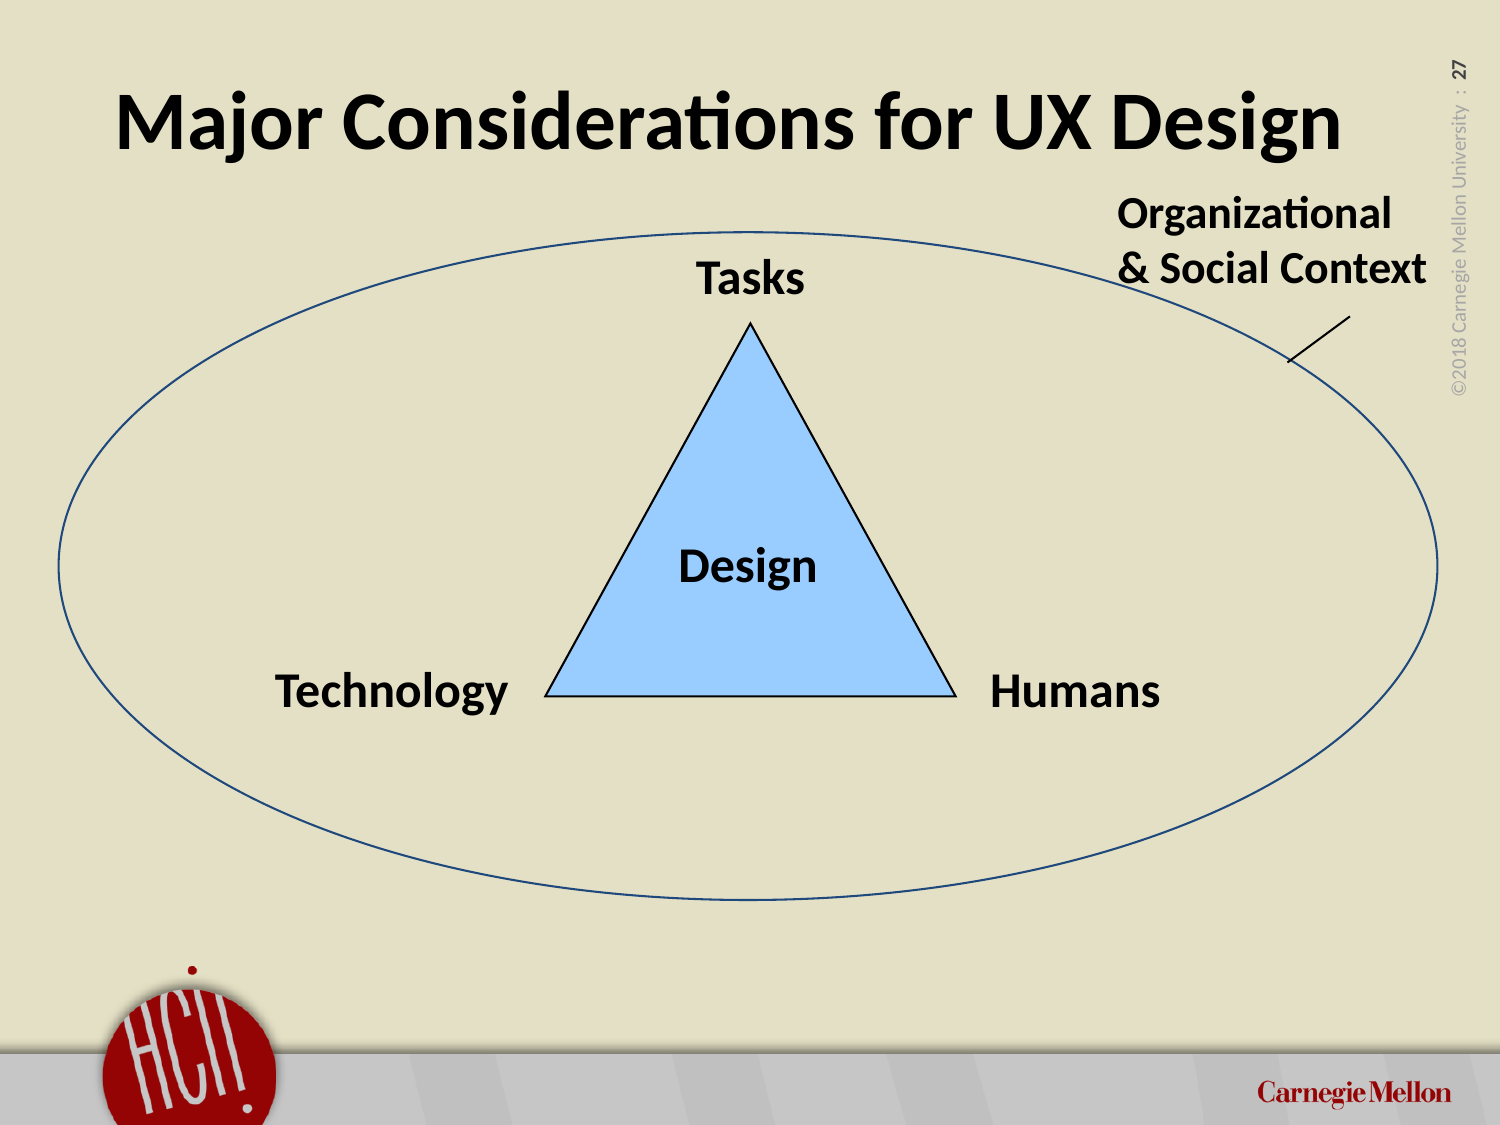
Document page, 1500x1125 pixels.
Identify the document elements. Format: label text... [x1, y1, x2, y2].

text_box Organizational & Social Context [1102, 174, 1443, 300]
title Major Considerations for UX Design [99, 45, 1425, 188]
text_box [58, 232, 1438, 901]
text_box Tasks [680, 237, 821, 313]
text_box Technology [259, 649, 524, 726]
text_box Humans [975, 649, 1177, 726]
picture [0, 0, 1500, 1125]
